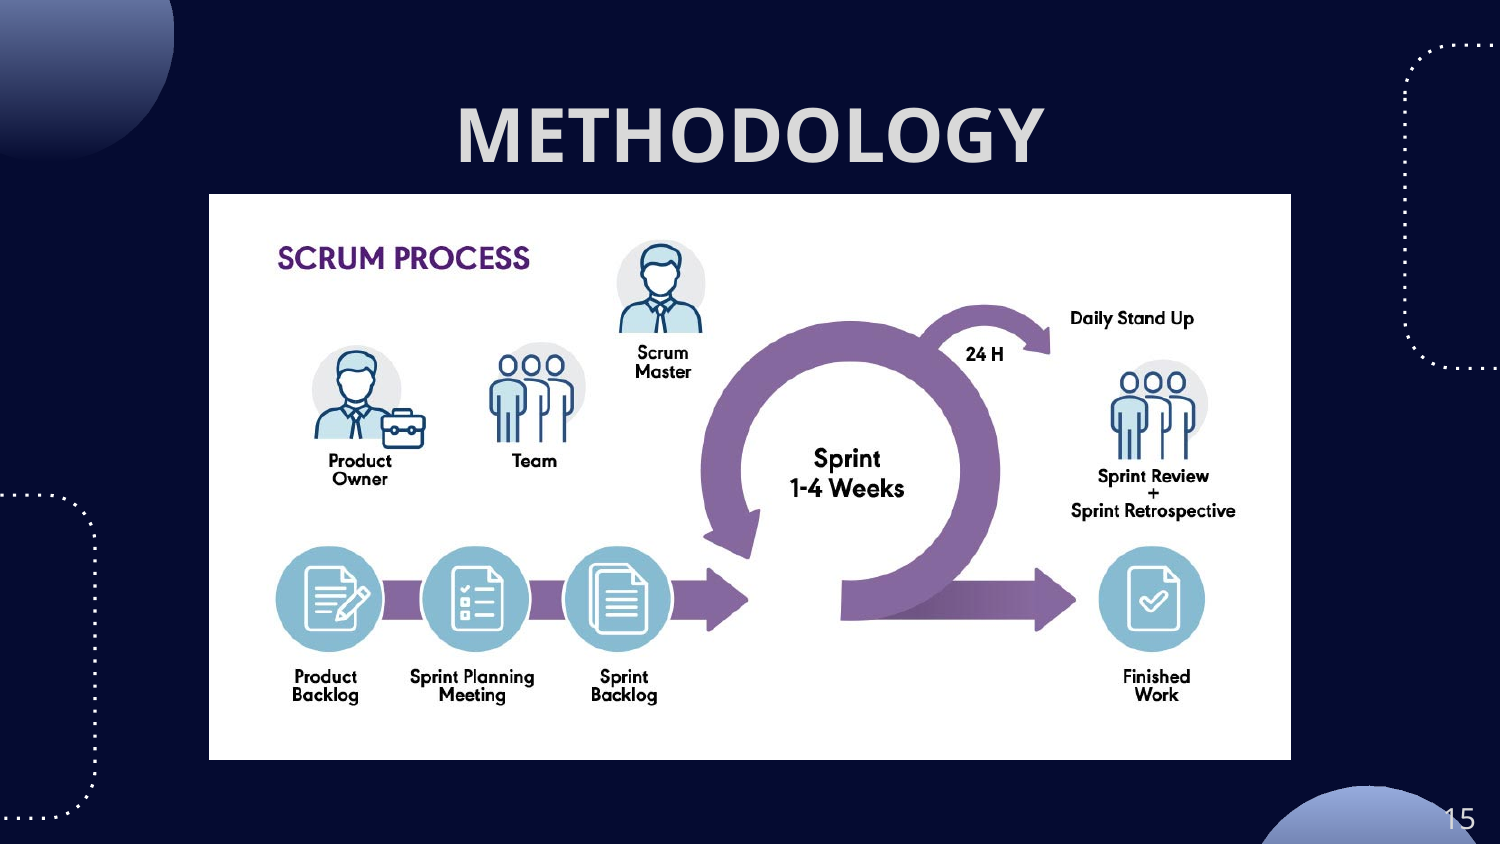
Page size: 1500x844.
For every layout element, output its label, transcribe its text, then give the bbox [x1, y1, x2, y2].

text_box 15 [1427, 793, 1500, 843]
title METHODOLOGY [116, 72, 1383, 195]
picture [208, 194, 1291, 760]
